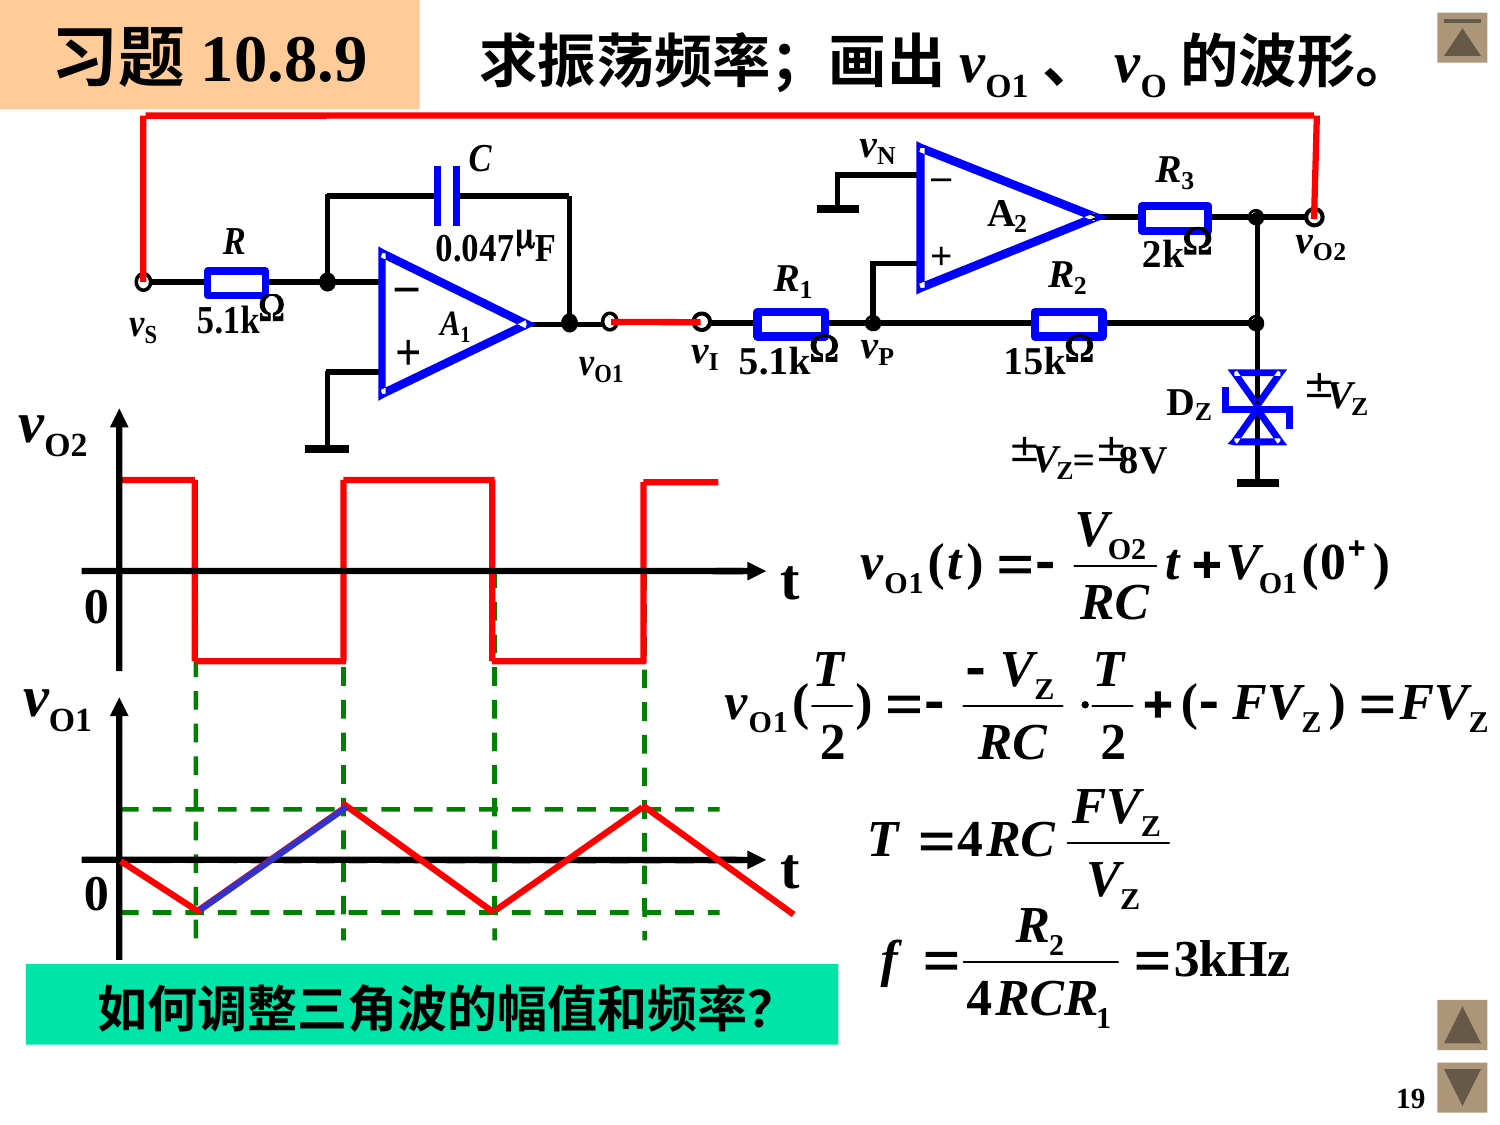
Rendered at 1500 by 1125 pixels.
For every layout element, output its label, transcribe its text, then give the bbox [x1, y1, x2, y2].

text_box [113, 134, 634, 456]
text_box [677, 97, 1378, 492]
text_box 如何调整三角波的幅值和频率？ [25, 964, 839, 1045]
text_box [3, 376, 829, 961]
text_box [861, 770, 1181, 888]
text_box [142, 115, 1315, 282]
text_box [717, 632, 1500, 772]
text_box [861, 889, 1302, 1042]
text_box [852, 493, 1400, 631]
text_box 求振荡频率；画出vO1、vO的波形。 [407, 16, 1486, 104]
slide_number 19 [1127, 1046, 1441, 1123]
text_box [495, 804, 794, 915]
text_box 习题10.8.9 [0, 0, 420, 110]
